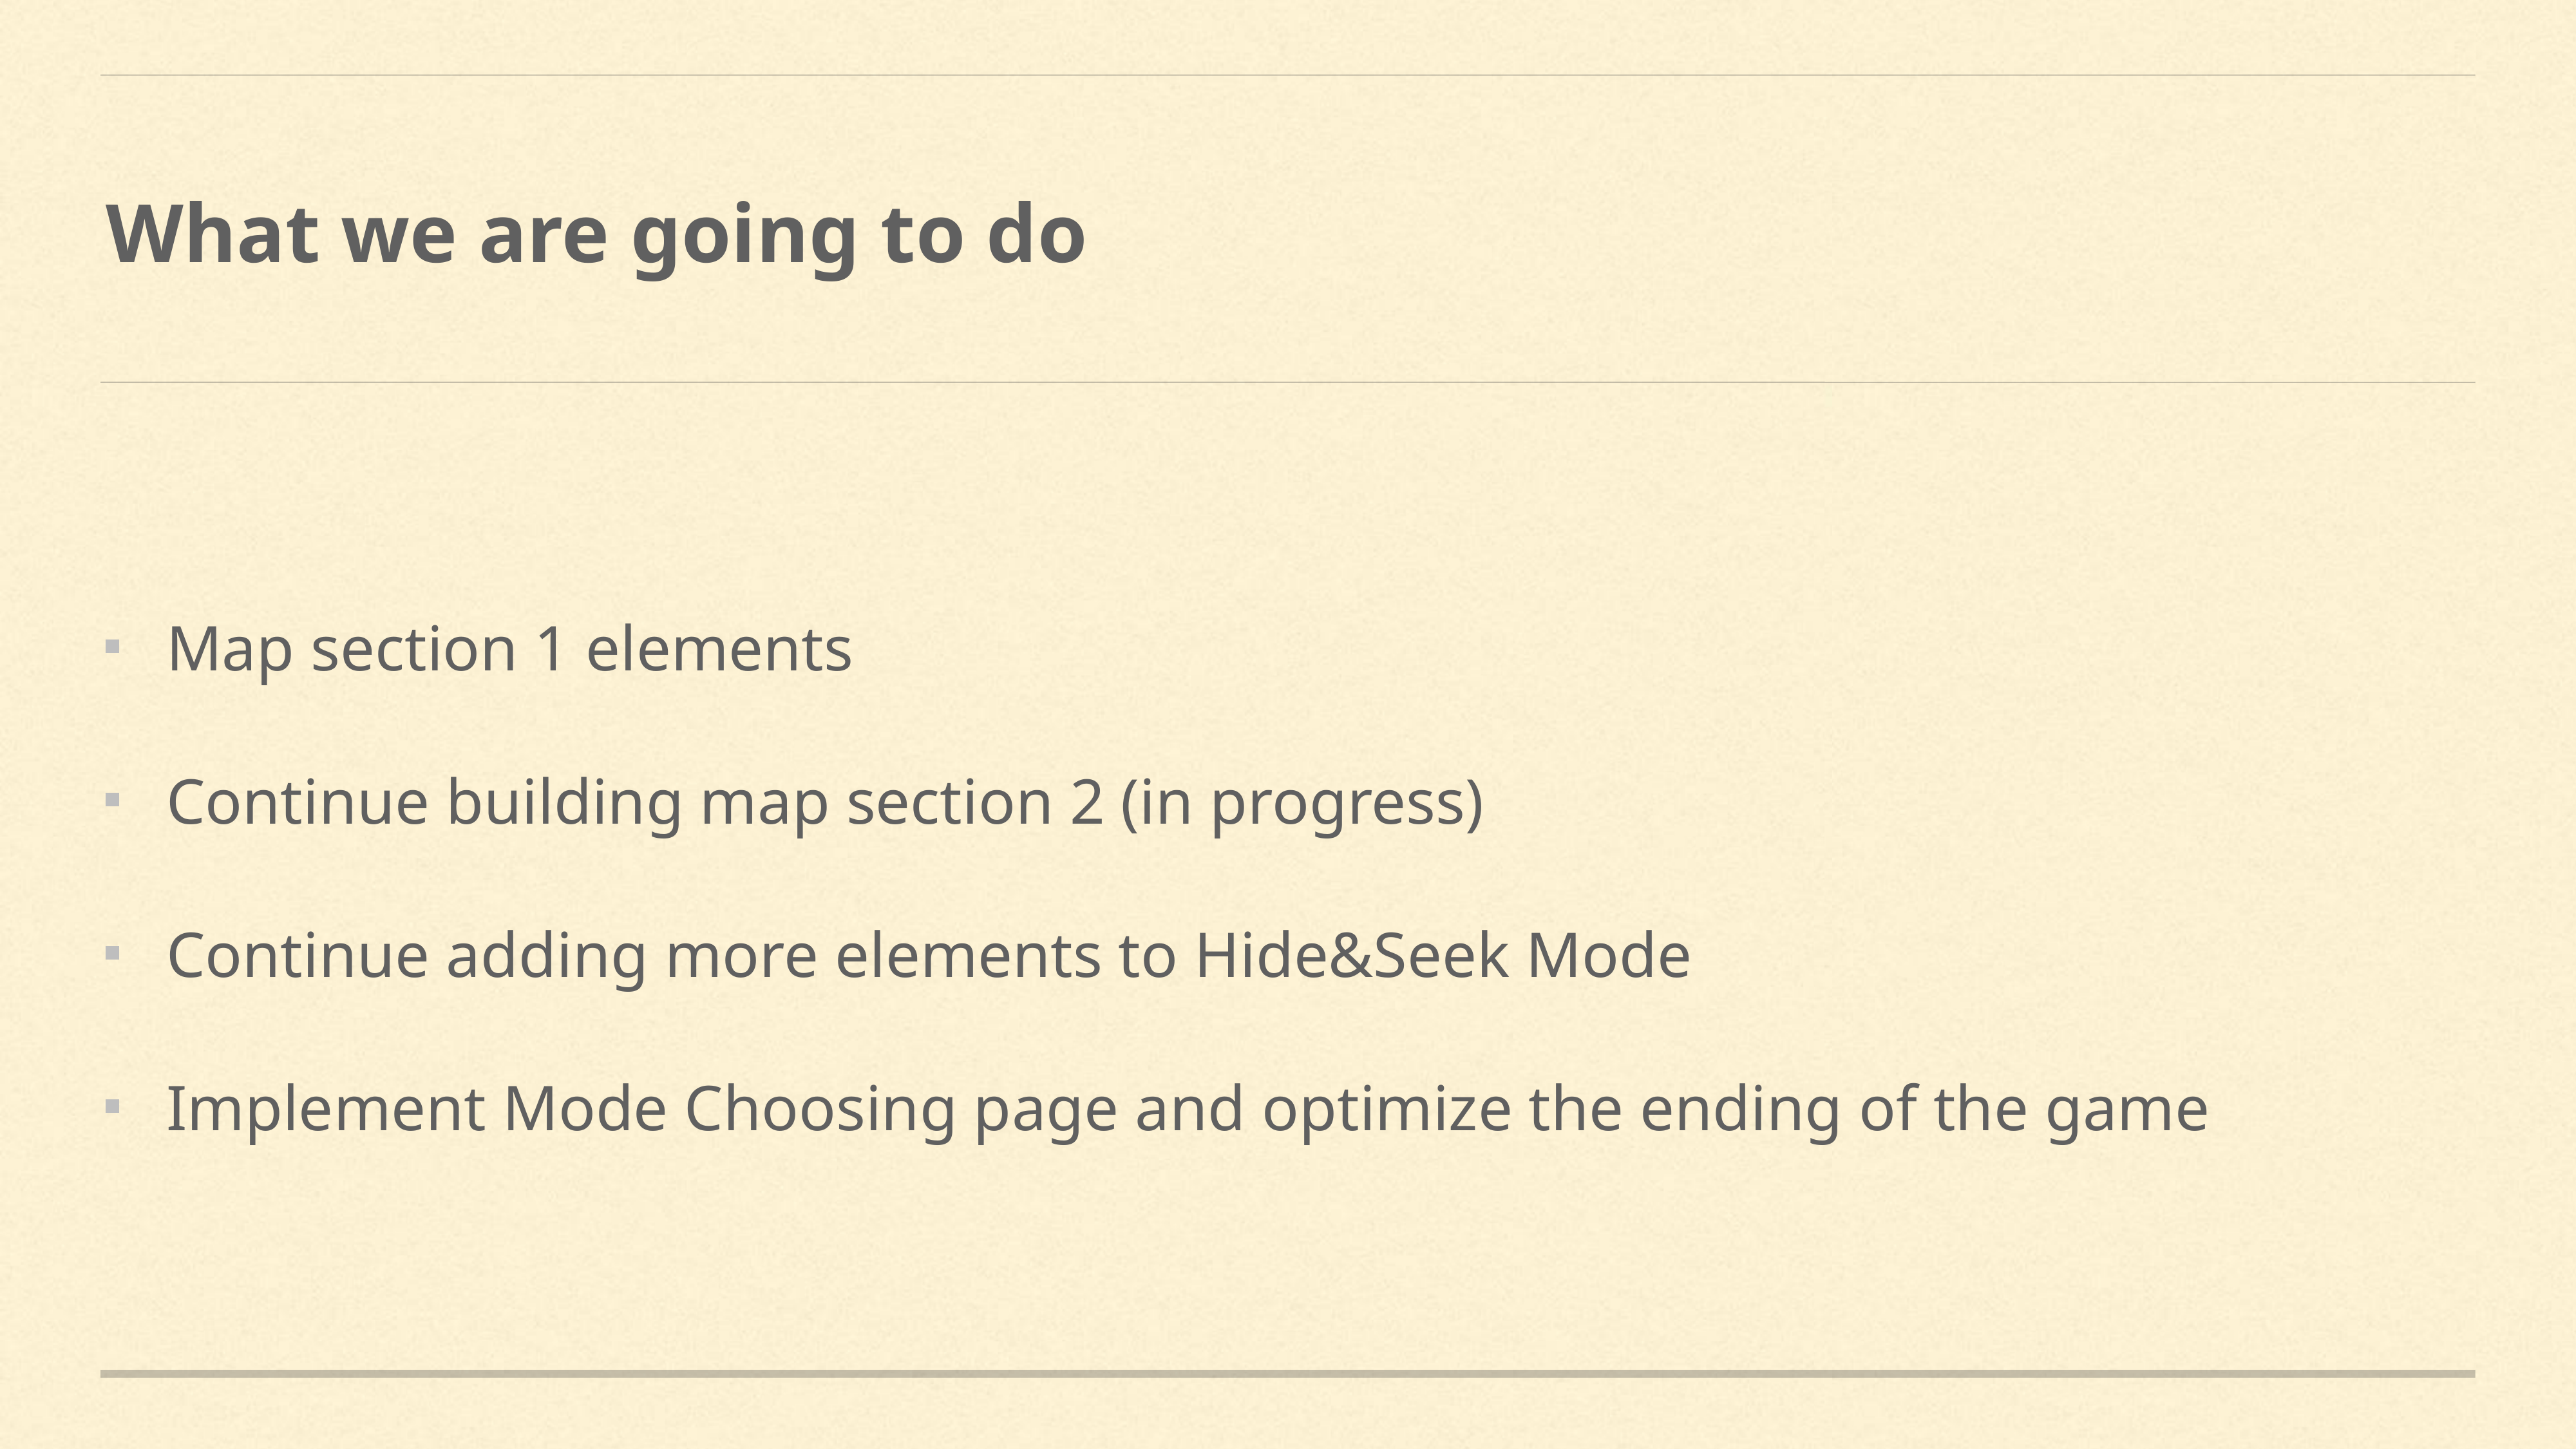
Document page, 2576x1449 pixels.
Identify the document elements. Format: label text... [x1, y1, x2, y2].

title What we are going to do [100, 88, 2476, 372]
picture [0, 0, 2576, 1449]
list Map section 1 elements Continue building map section 2 (in progress) Continue adding more elements to Hide&Seek Mode Implement Mode Choosing page and optimize the ending of the game [100, 450, 2476, 1302]
